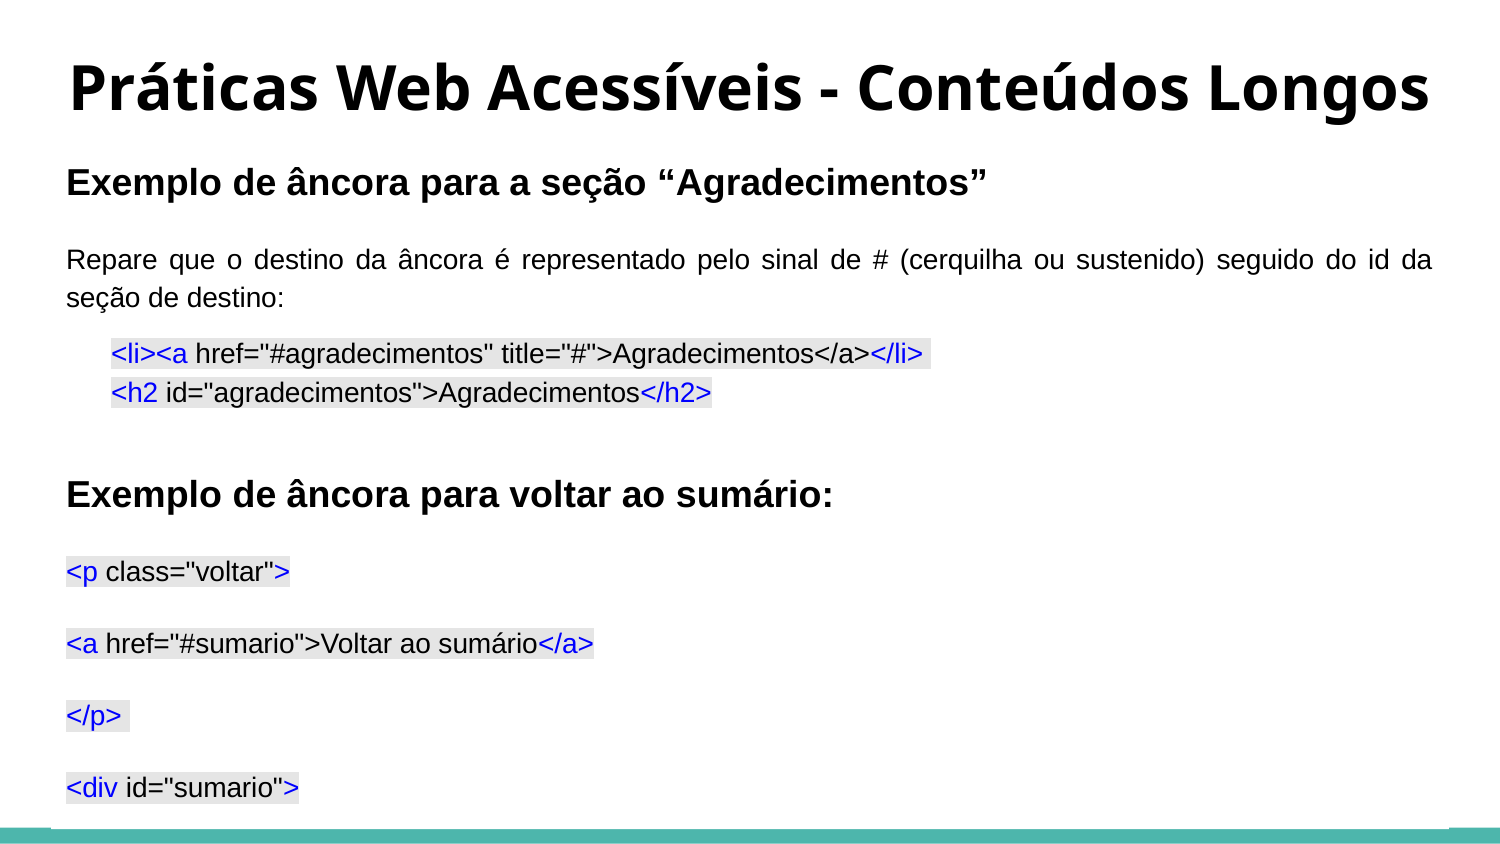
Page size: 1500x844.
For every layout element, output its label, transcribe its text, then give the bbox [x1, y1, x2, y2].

title Práticas Web Acessíveis - Conteúdos Longos [51, 33, 1449, 136]
list Exemplo de âncora para a seção “Agradecimentos” Repare que o destino da âncora é representado pelo sinal de # (cerquilha ou sustenido) seguido do id da seção de destino: <li><a href="#agradecimentos" title="#">Agradecimentos</a></li> <h2 id="agradecimentos">Agradecimentos</h2> Exemplo de âncora para voltar ao sumário: <p class="voltar"> <a href="#sumario">Voltar ao sumário</a> </p> <div id="sumario"> [51, 136, 1449, 830]
